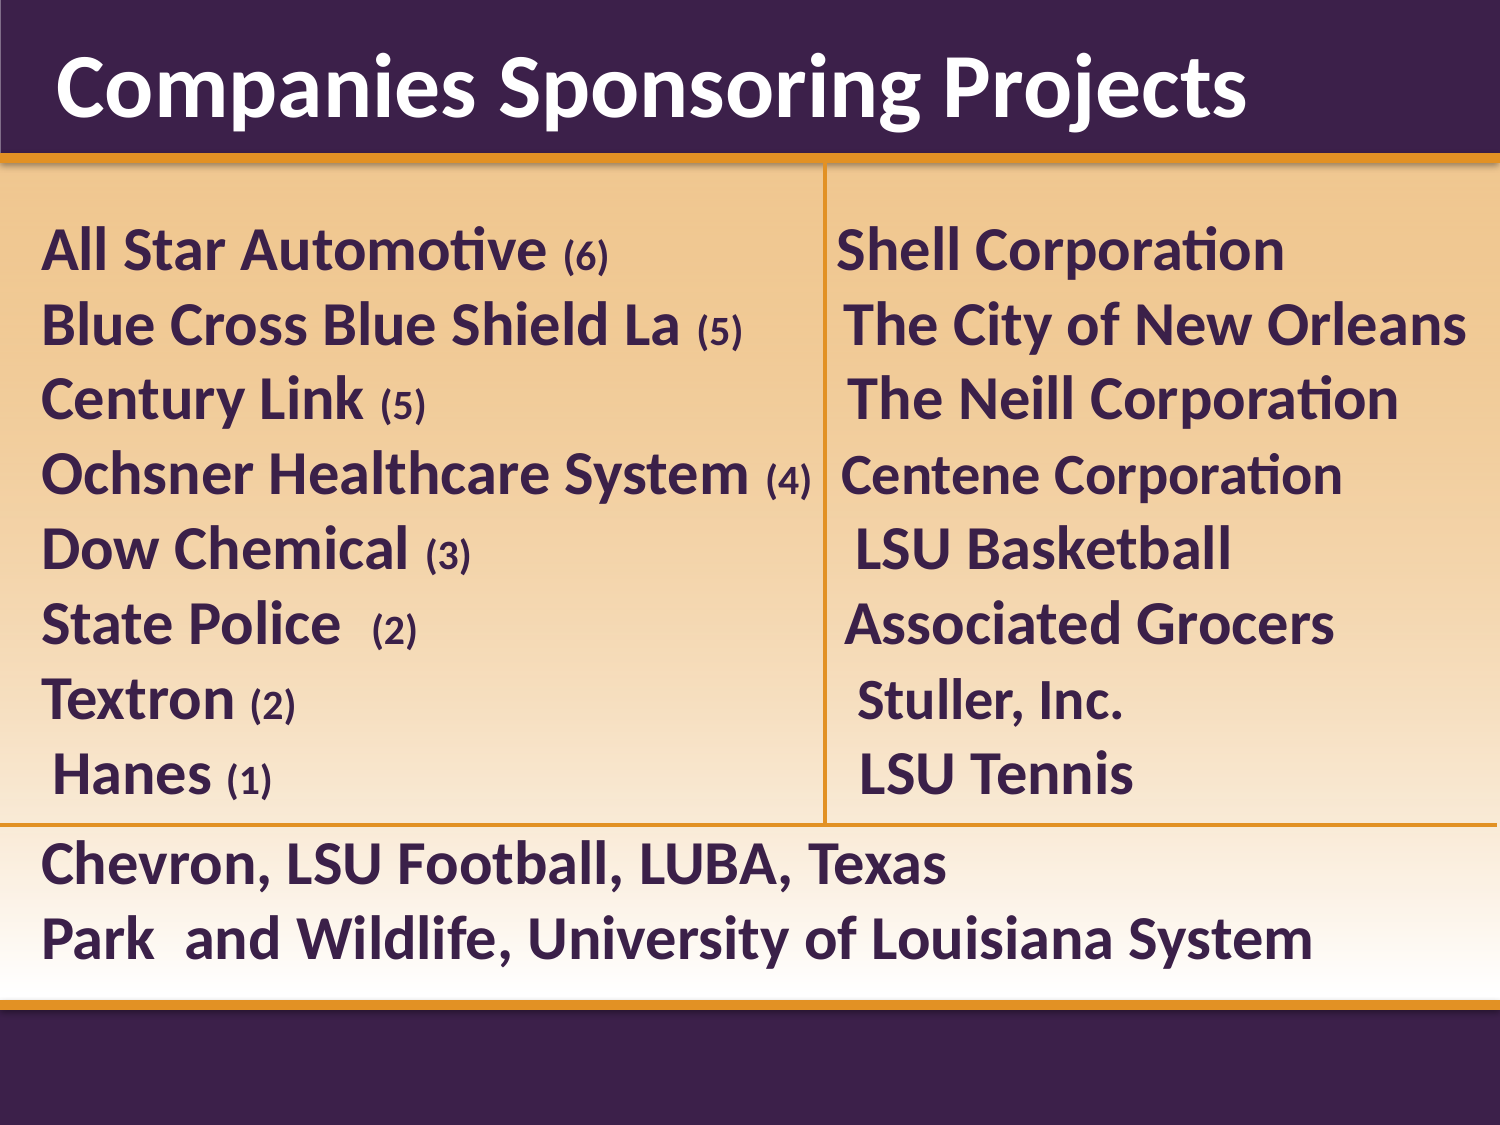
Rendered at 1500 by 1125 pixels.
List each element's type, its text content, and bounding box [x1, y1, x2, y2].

title Companies Sponsoring Projects [0, 0, 1500, 163]
list All Star Automotive (6) Shell Corporation Blue Cross Blue Shield La (5) The City of New Orleans Century Link (5) The Neill Corporation Ochsner Healthcare System (4) Centene Corporation Dow Chemical (3) LSU Basketball State Police (2) Associated Grocers Textron (2) Stuller, Inc. Hanes (1) LSU Tennis Chevron, LSU Football, LUBA, Texas Park and Wildlife, University of Louisiana System [829, 200, 1498, 824]
list All Star Automotive (6) Shell Corporation Blue Cross Blue Shield La (5) The City of New Orleans Century Link (5) The Neill Corporation Ochsner Healthcare System (4) Centene Corporation Dow Chemical (3) LSU Basketball State Police (2) Associated Grocers Textron (2) Stuller, Inc. Hanes (1) LSU Tennis Chevron, LSU Football, LUBA, Texas Park and Wildlife, University of Louisiana System [0, 830, 1498, 900]
list All Star Automotive (6) Shell Corporation Blue Cross Blue Shield La (5) The City of New Orleans Century Link (5) The Neill Corporation Ochsner Healthcare System (4) Centene Corporation Dow Chemical (3) LSU Basketball State Police (2) Associated Grocers Textron (2) Stuller, Inc. Hanes (1) LSU Tennis Chevron, LSU Football, LUBA, Texas Park and Wildlife, University of Louisiana System [0, 200, 820, 823]
